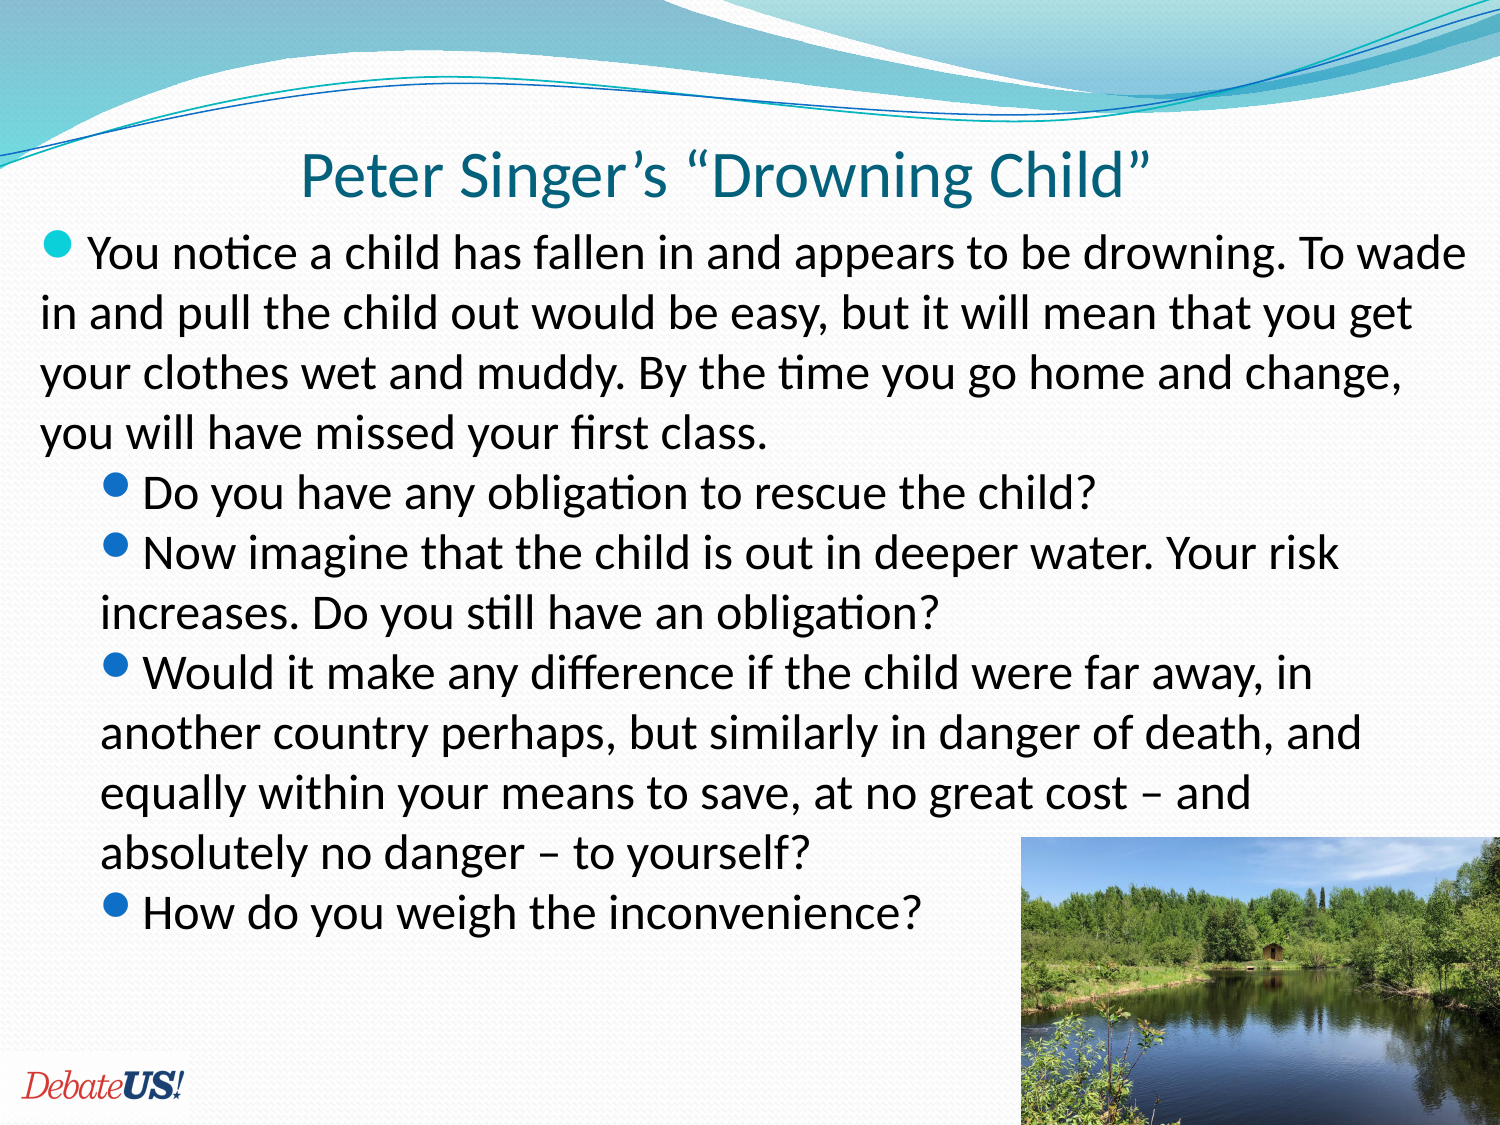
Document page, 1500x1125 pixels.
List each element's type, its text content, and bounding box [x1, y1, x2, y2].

title Peter Singer’s “Drowning Child” [87, 0, 1382, 211]
list You notice a child has fallen in and appears to be drowning. To wade in and pull the child out would be easy, but it will mean that you get your clothes wet and muddy. By the time you go home and change, you will have missed your first class. Do you have any obligation to rescue the child? Now imagine that the child is out in deeper water. Your risk increases. Do you still have an obligation? Would it make any difference if the child were far away, in another country perhaps, but similarly in danger of death, and equally within your means to save, at no great cost – and absolutely no danger – to yourself? How do you weigh the inconvenience? [24, 212, 1488, 988]
picture [1021, 837, 1500, 1125]
picture [0, 1051, 190, 1119]
